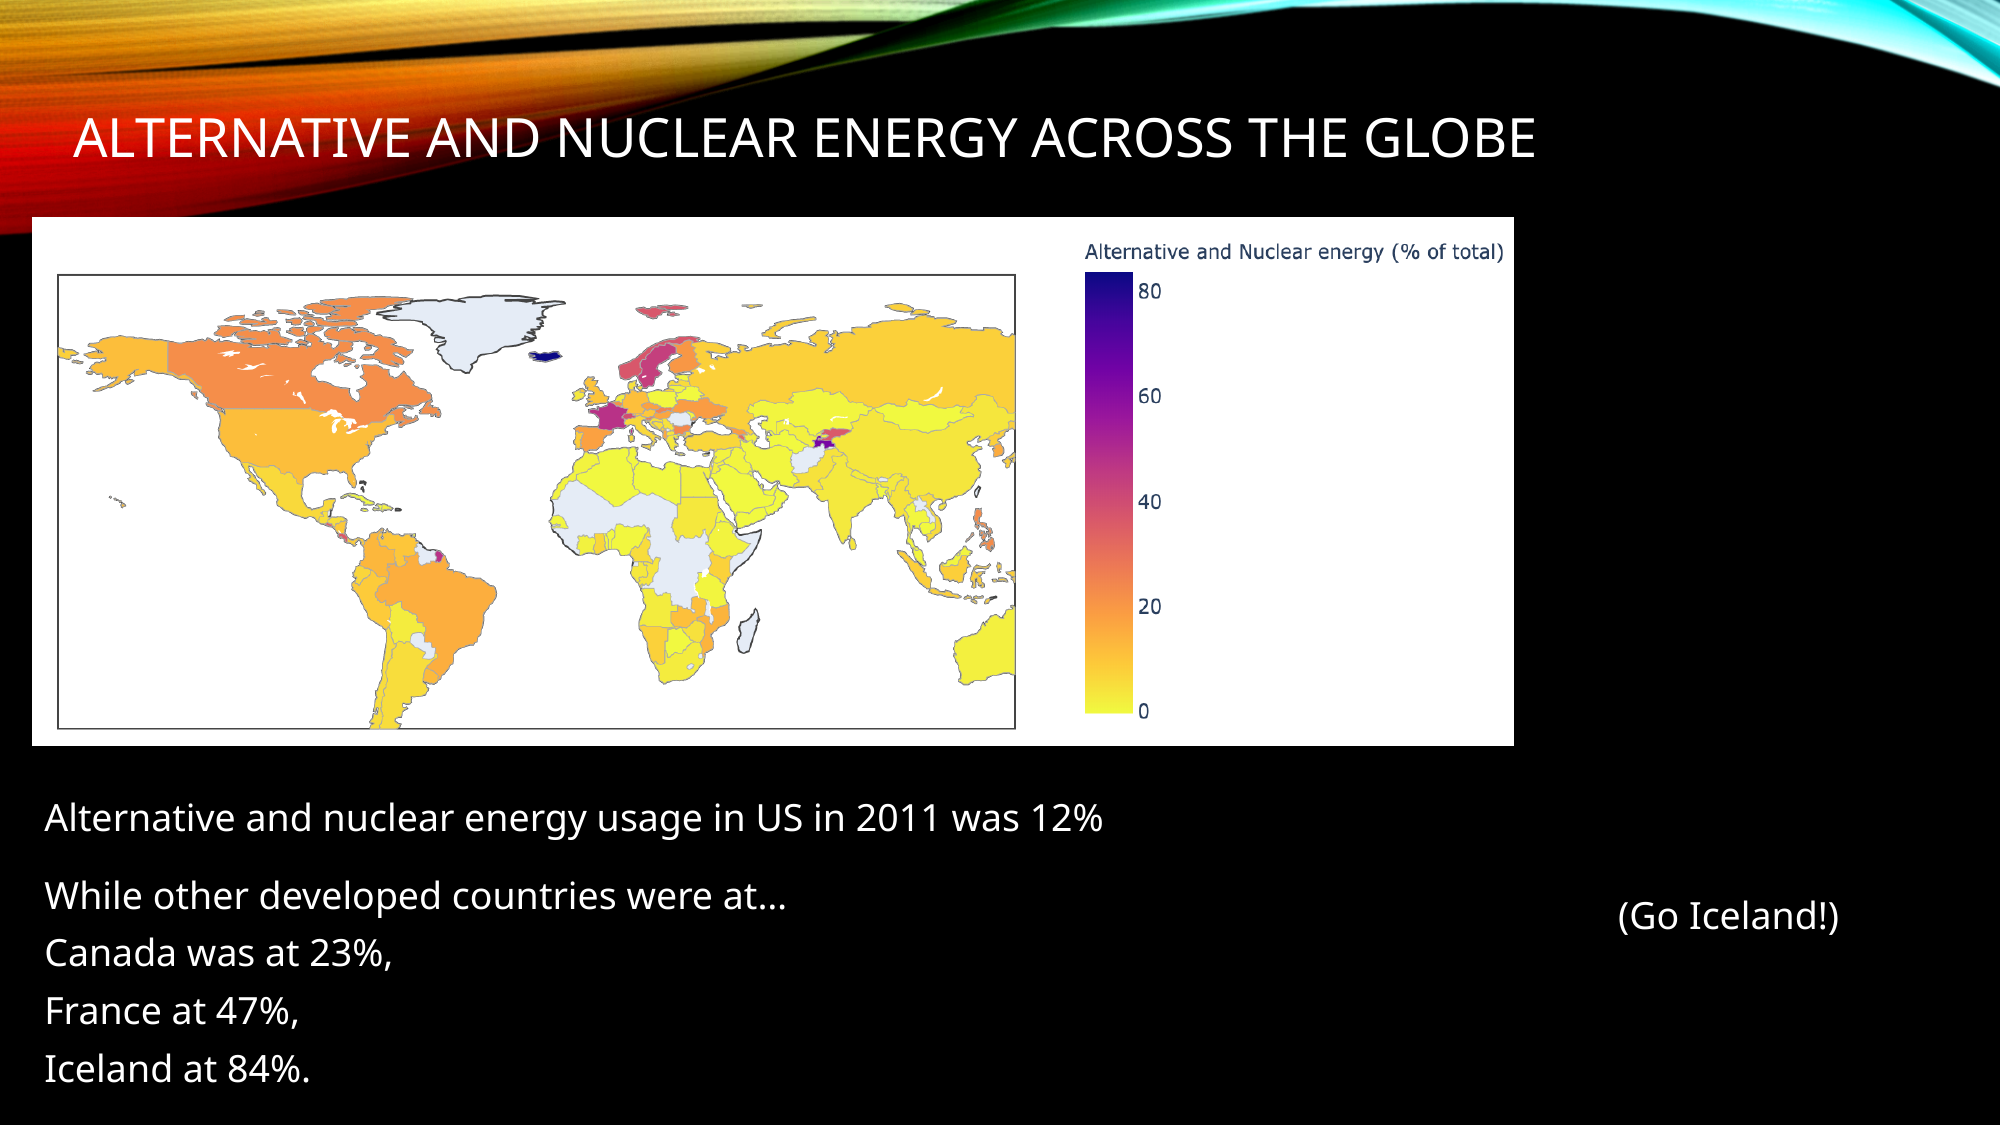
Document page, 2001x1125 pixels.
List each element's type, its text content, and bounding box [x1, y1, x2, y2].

text_box ALTERNATIVE AND NUCLEAR ENERGY ACROSS THE GLOBE [58, 96, 1880, 176]
text_box (Go Iceland!) [1603, 884, 1880, 945]
picture [0, 0, 2000, 746]
text_box Alternative and nuclear energy usage in US in 2011 was 12% While other developed countries were at… Canada was at 23%, France at 47%, Iceland at 84%. [29, 786, 1514, 1125]
